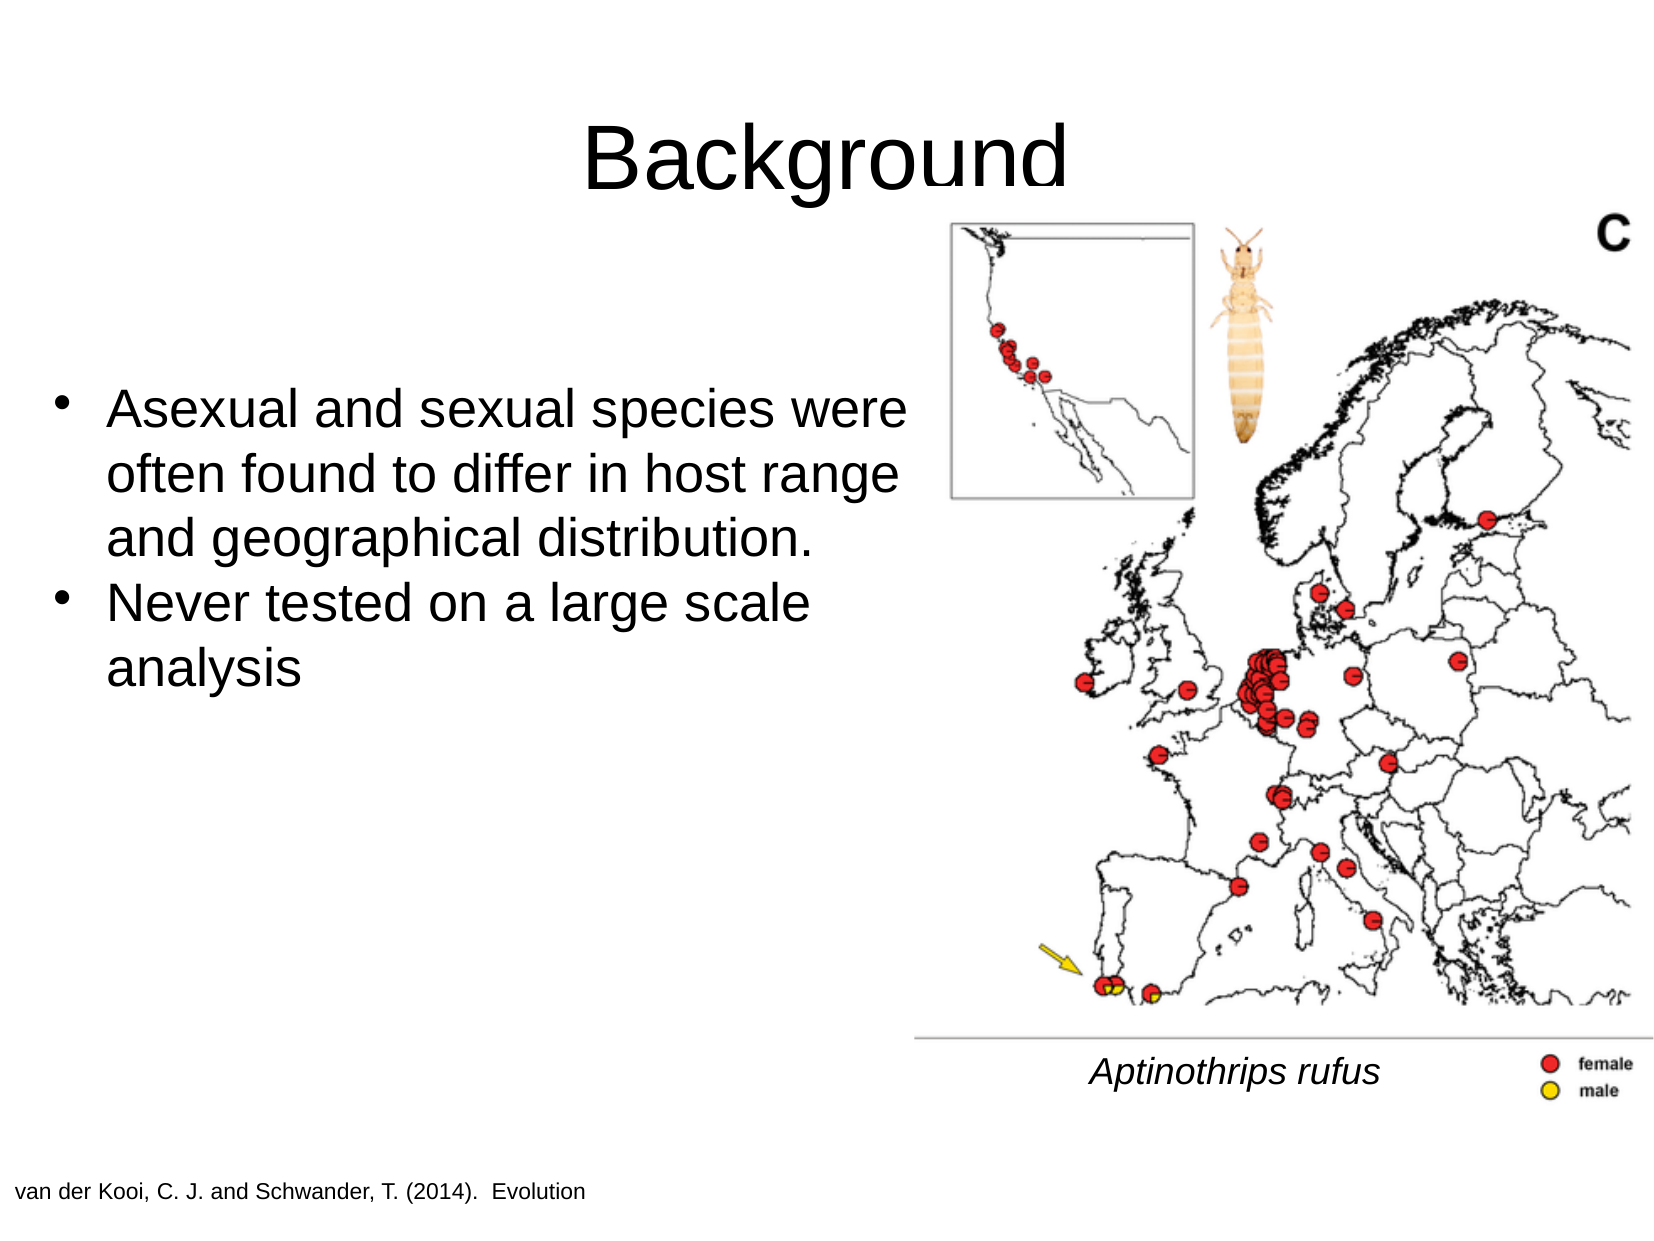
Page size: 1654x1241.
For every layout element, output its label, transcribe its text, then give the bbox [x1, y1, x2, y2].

text_box Background [82, 49, 1571, 257]
picture [914, 185, 1654, 1123]
text_box van der Kooi, C. J. and Schwander, T. (2014). Evolution [0, 1169, 1654, 1236]
text_box Asexual and sexual species were often found to differ in host range and geographical distribution. Never tested on a large scale analysis [35, 372, 945, 1169]
